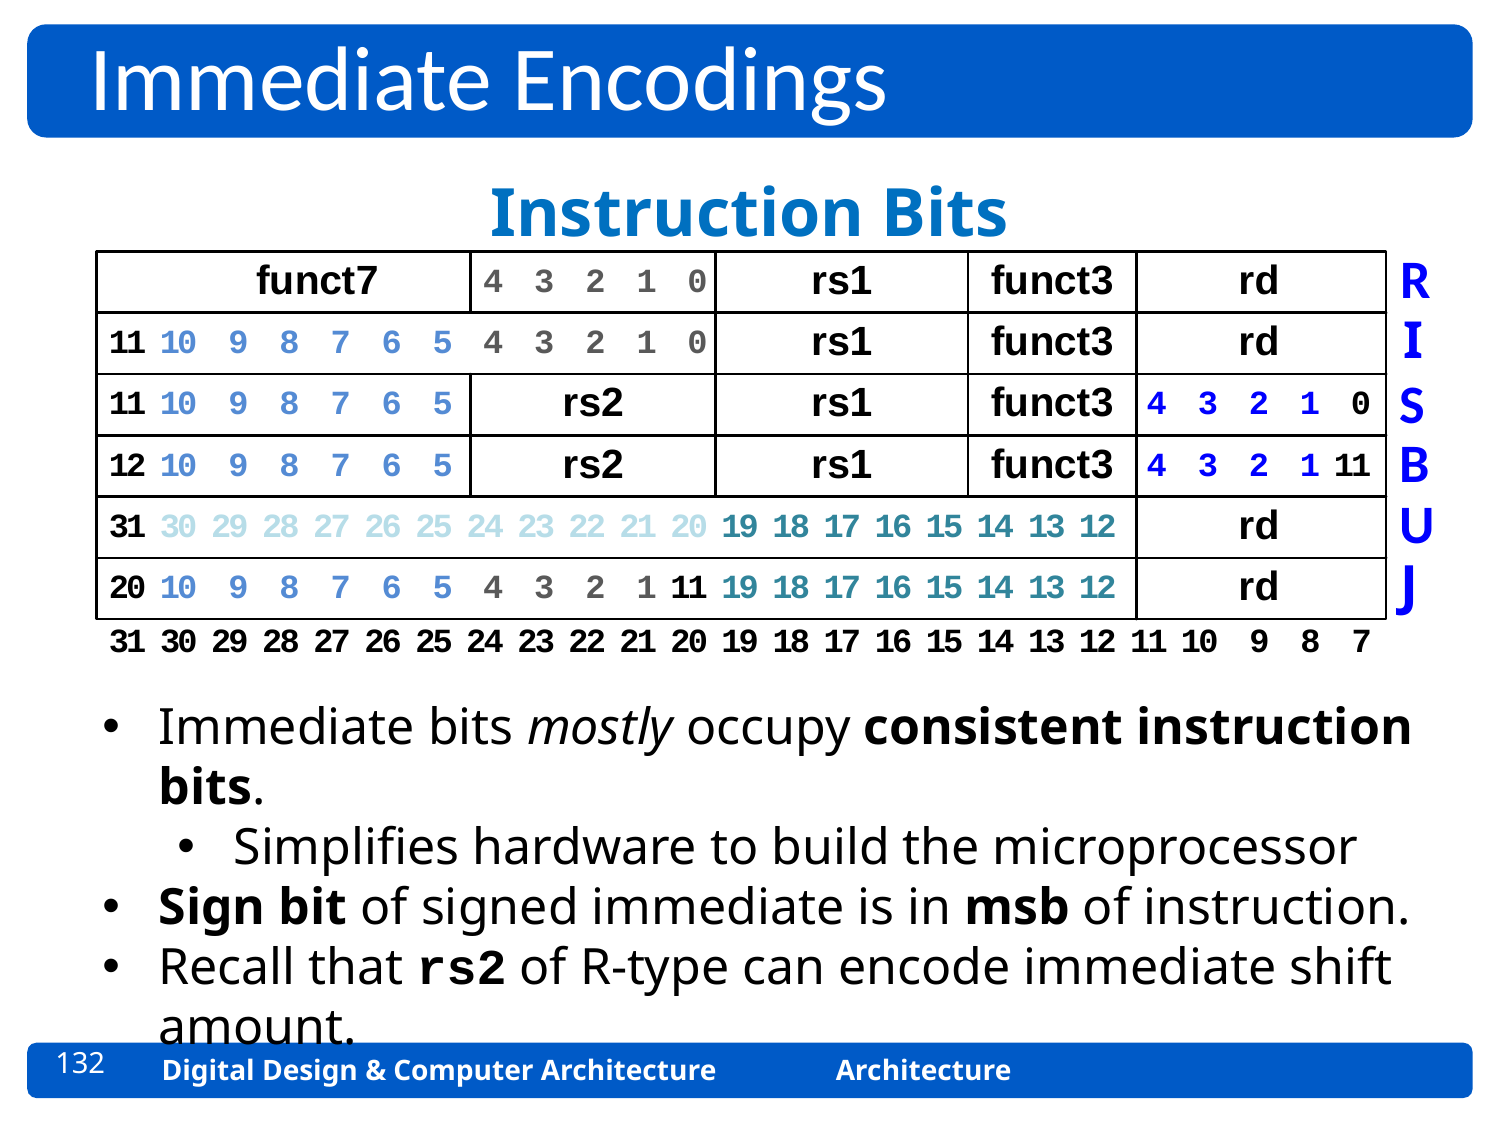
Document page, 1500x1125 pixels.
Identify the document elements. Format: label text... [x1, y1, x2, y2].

text_box Instruction Bits [62, 162, 1438, 258]
slide_number 132 [40, 1037, 164, 1096]
text_box Immediate Encodings [74, 11, 1438, 136]
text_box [87, 228, 1466, 683]
text_box Immediate bits mostly occupy consistent instruction bits. Simplifies hardware to build the microprocessor Sign bit of signed immediate is in msb of instruction. Recall that rs2 of R-type can encode immediate shift amount. [87, 687, 1500, 1063]
